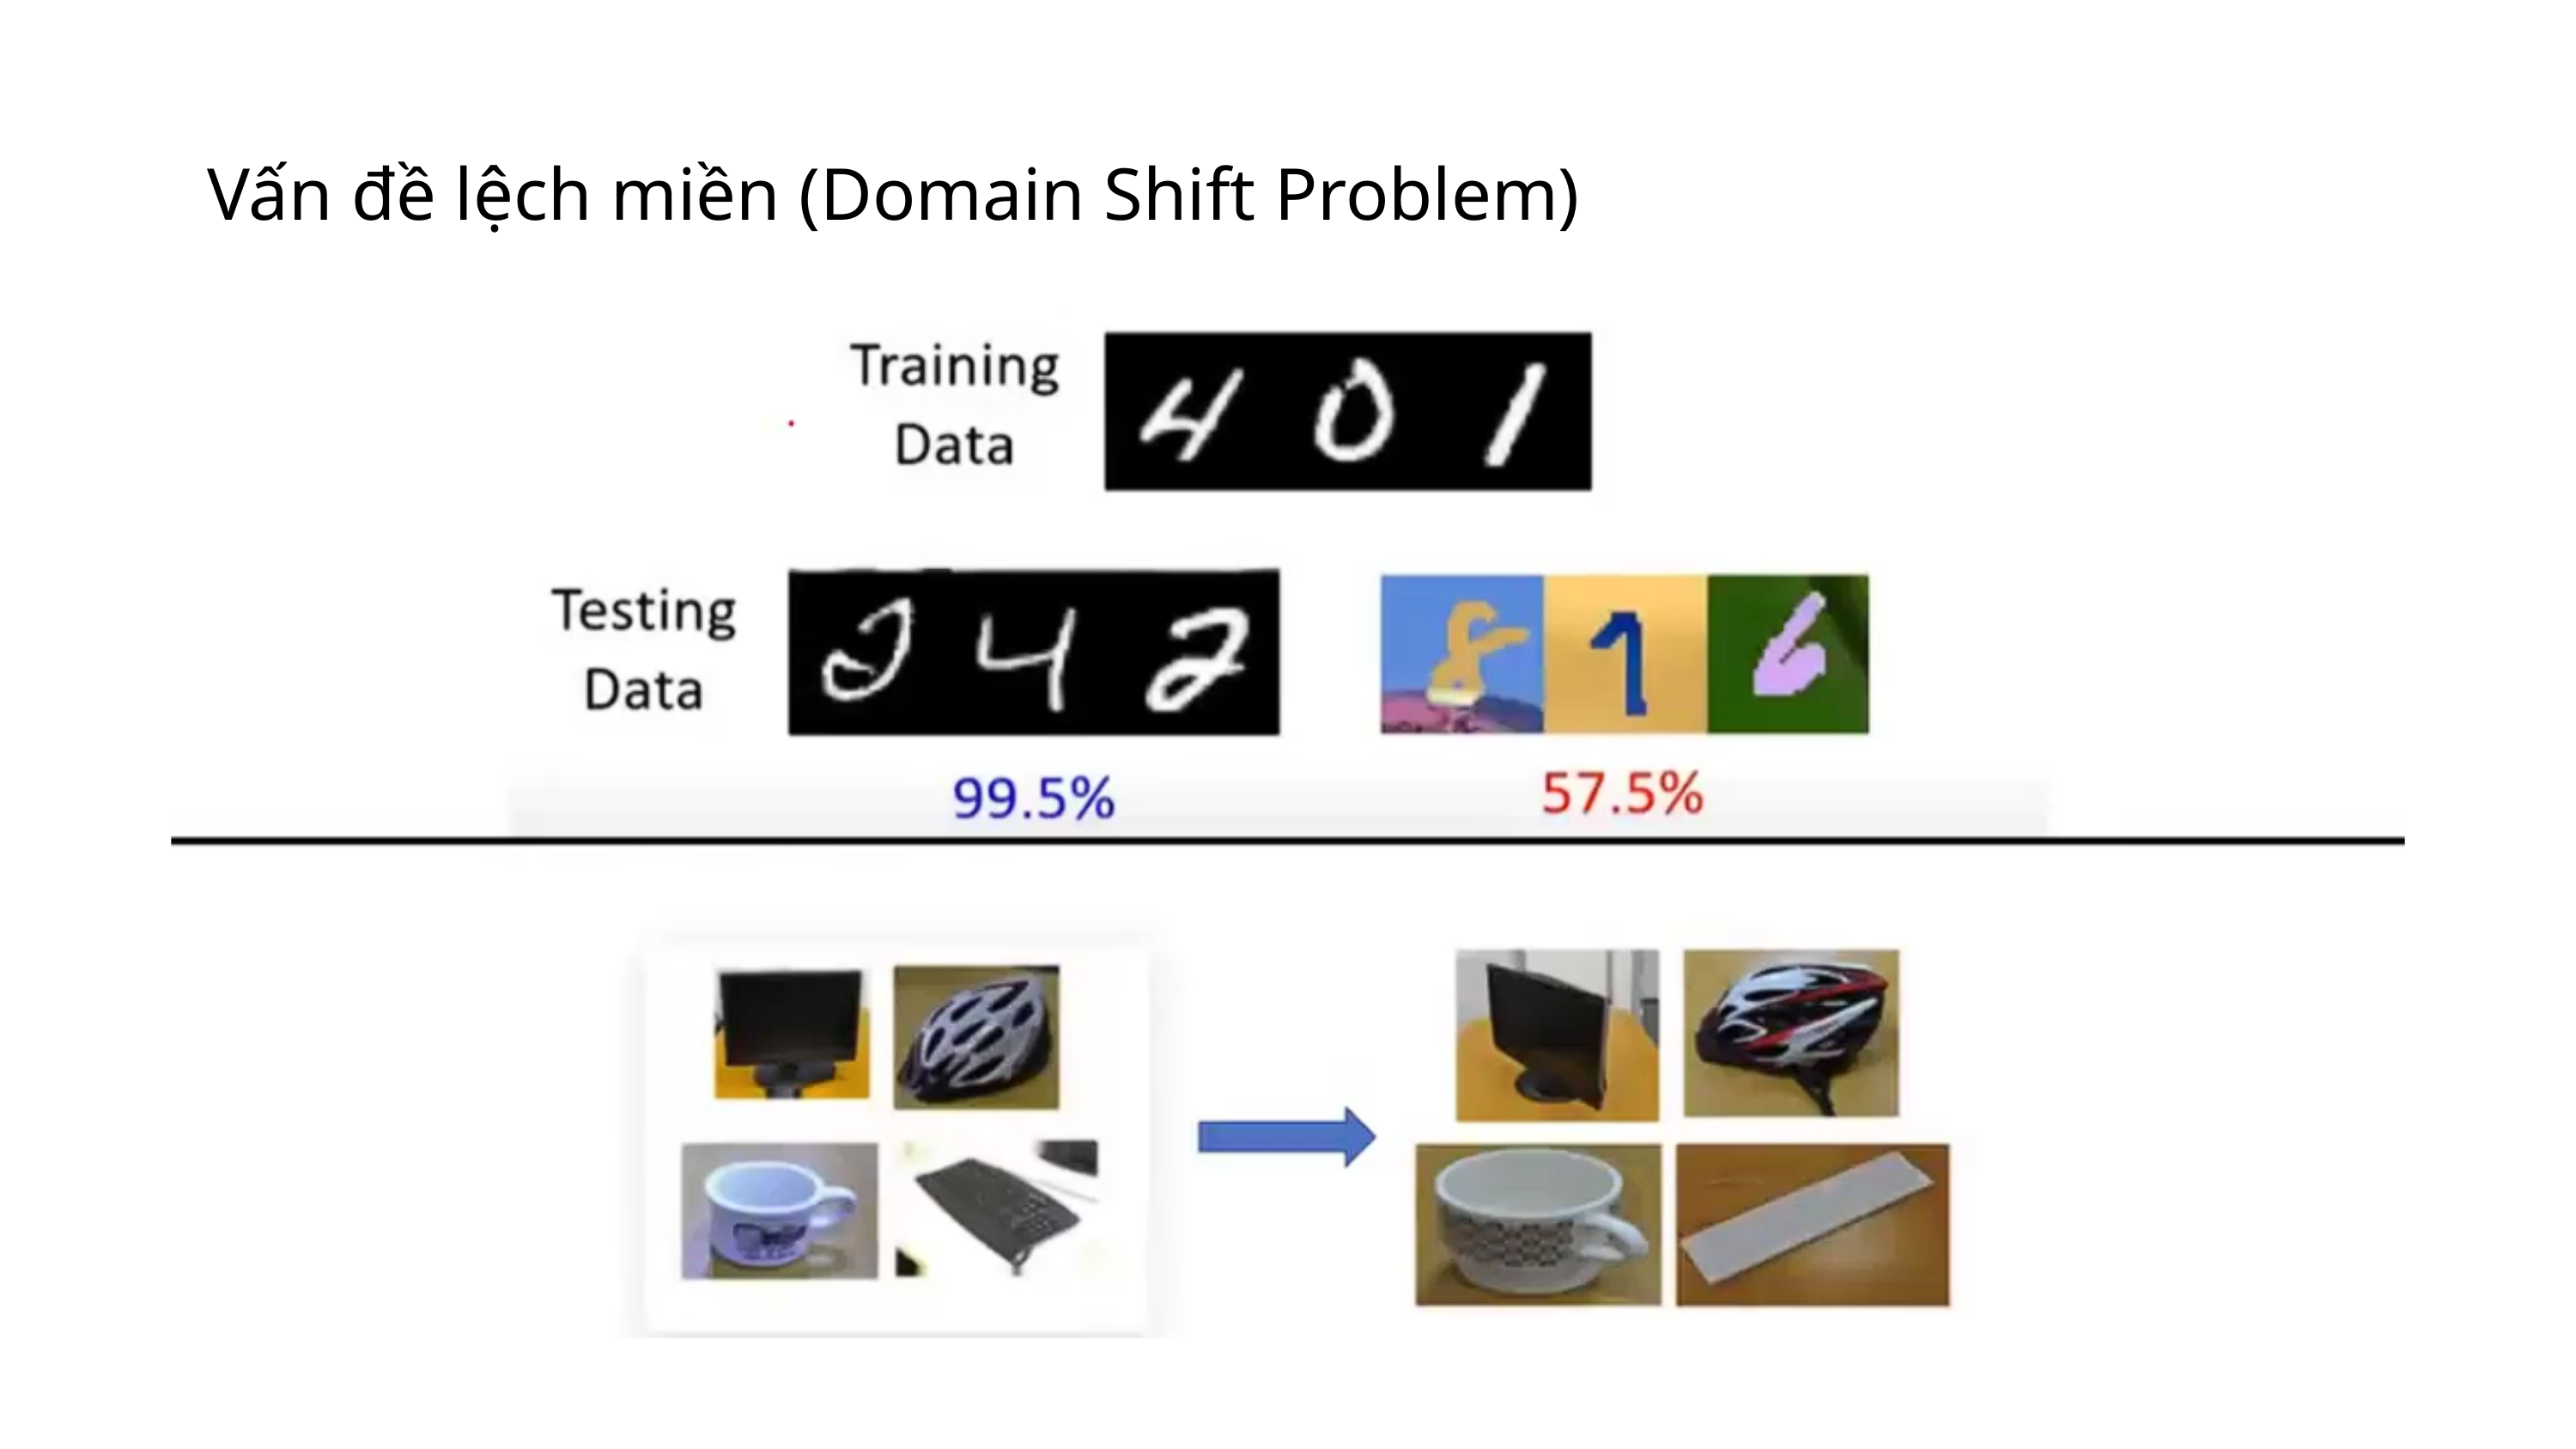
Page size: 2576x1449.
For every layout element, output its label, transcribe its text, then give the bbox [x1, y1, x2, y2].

text_box Vấn đề lệch miền (Domain Shift Problem) [144, 134, 1644, 234]
text_box [171, 289, 2405, 1338]
